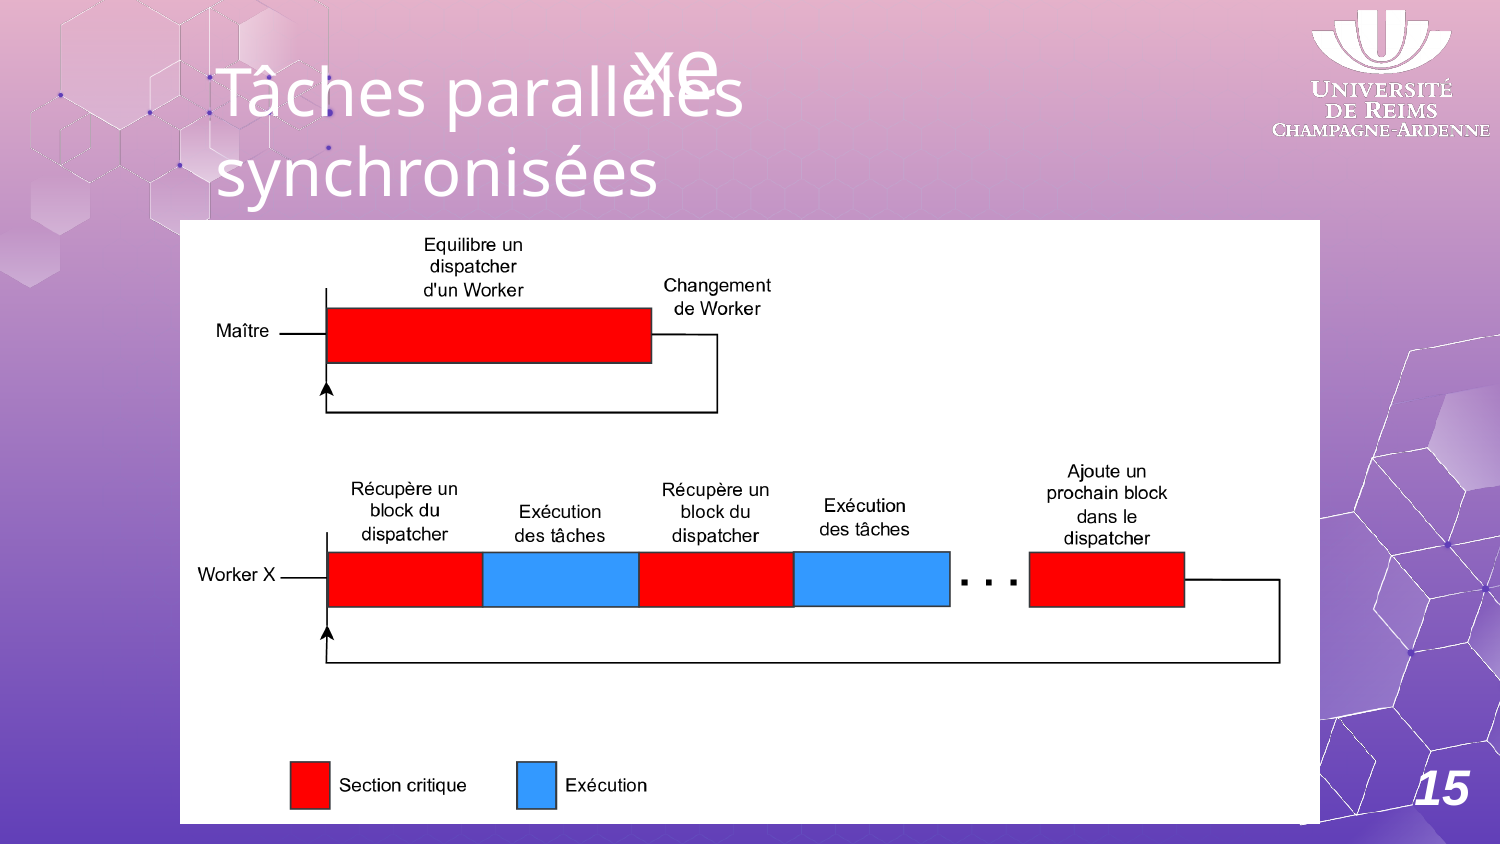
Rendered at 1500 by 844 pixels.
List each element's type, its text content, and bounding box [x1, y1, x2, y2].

picture [0, 0, 1500, 844]
text_box Tâches parallèles synchronisées [200, 114, 1056, 218]
title Annexe [617, 19, 883, 114]
